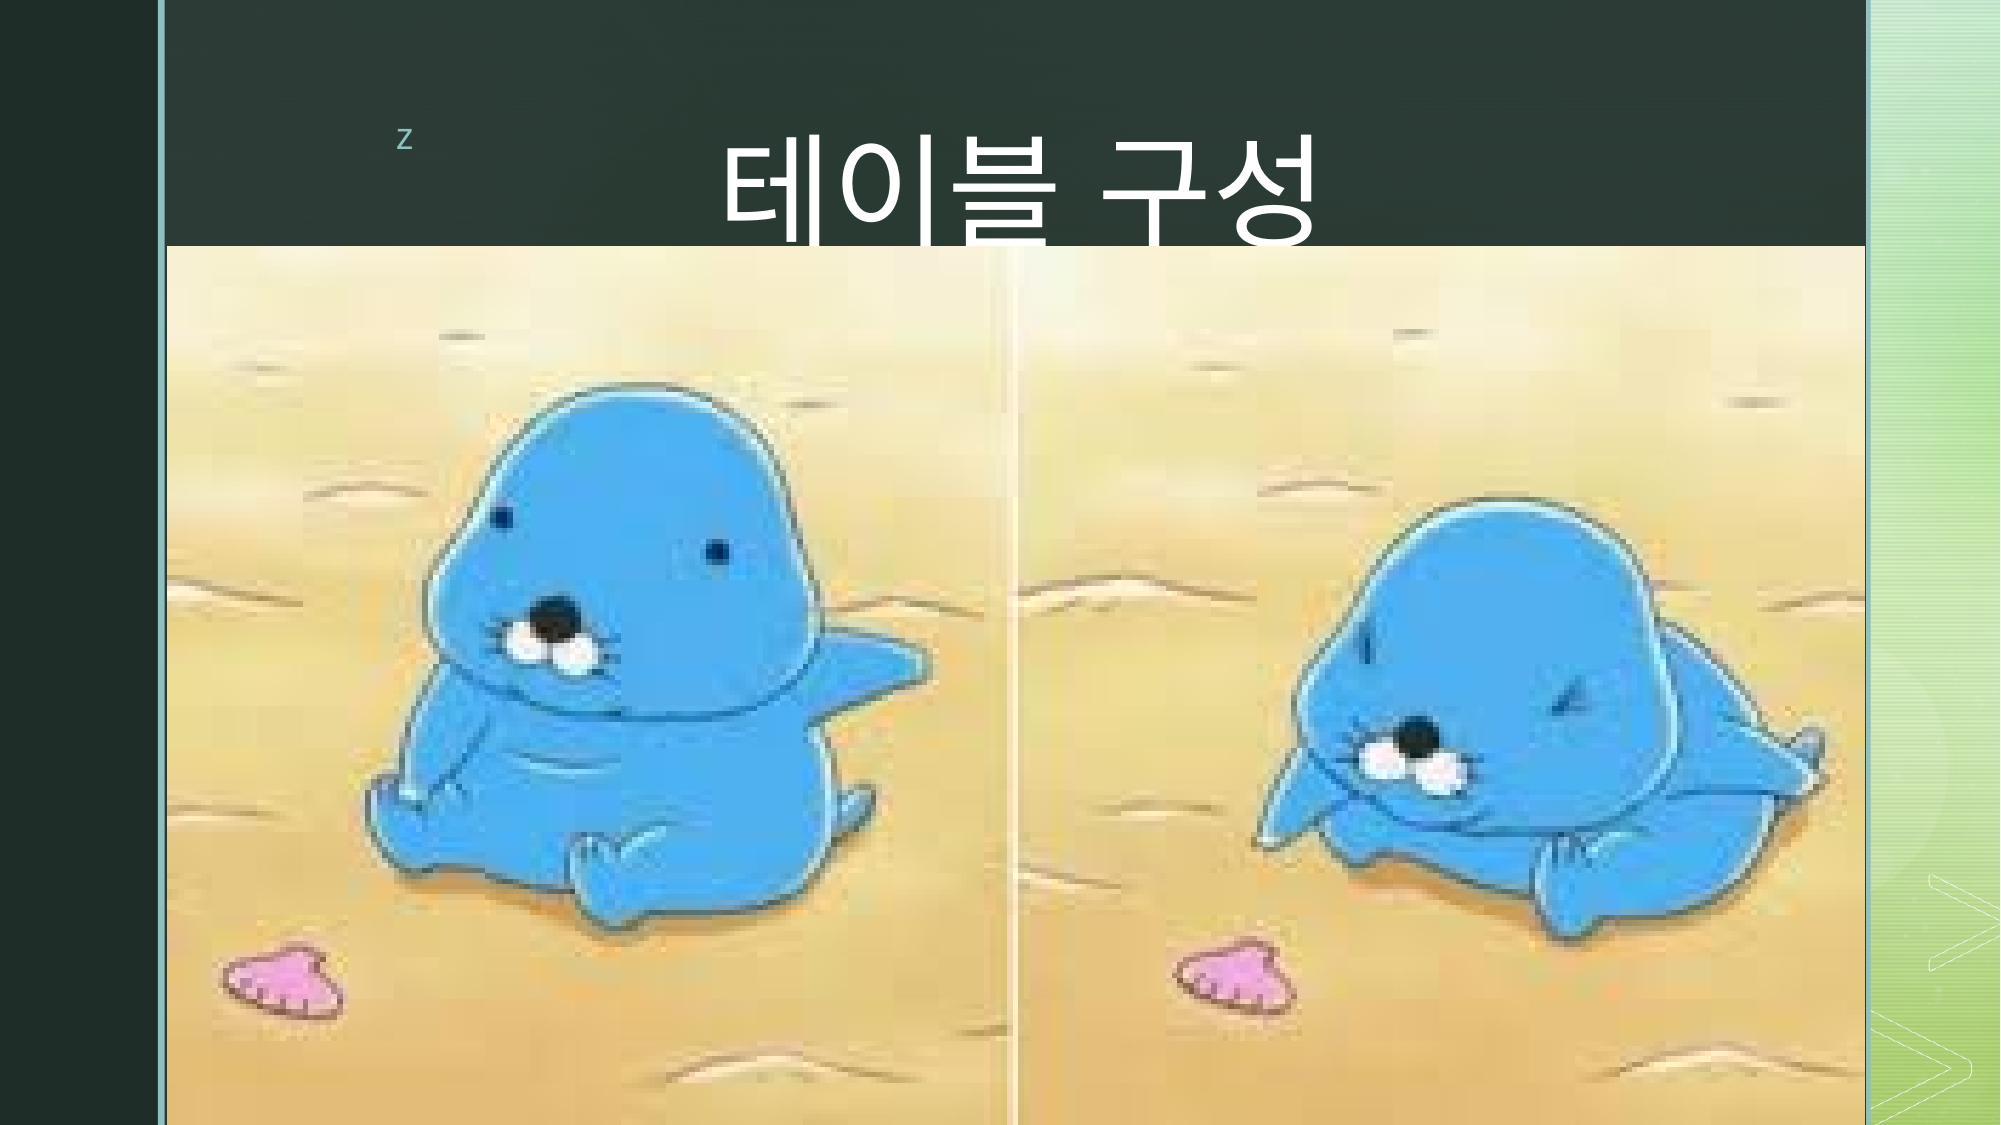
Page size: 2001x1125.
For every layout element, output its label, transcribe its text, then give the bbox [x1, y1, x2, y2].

picture [1871, 0, 2001, 1125]
title 테이블 구성 [369, 123, 1676, 246]
picture [167, 246, 1866, 1125]
